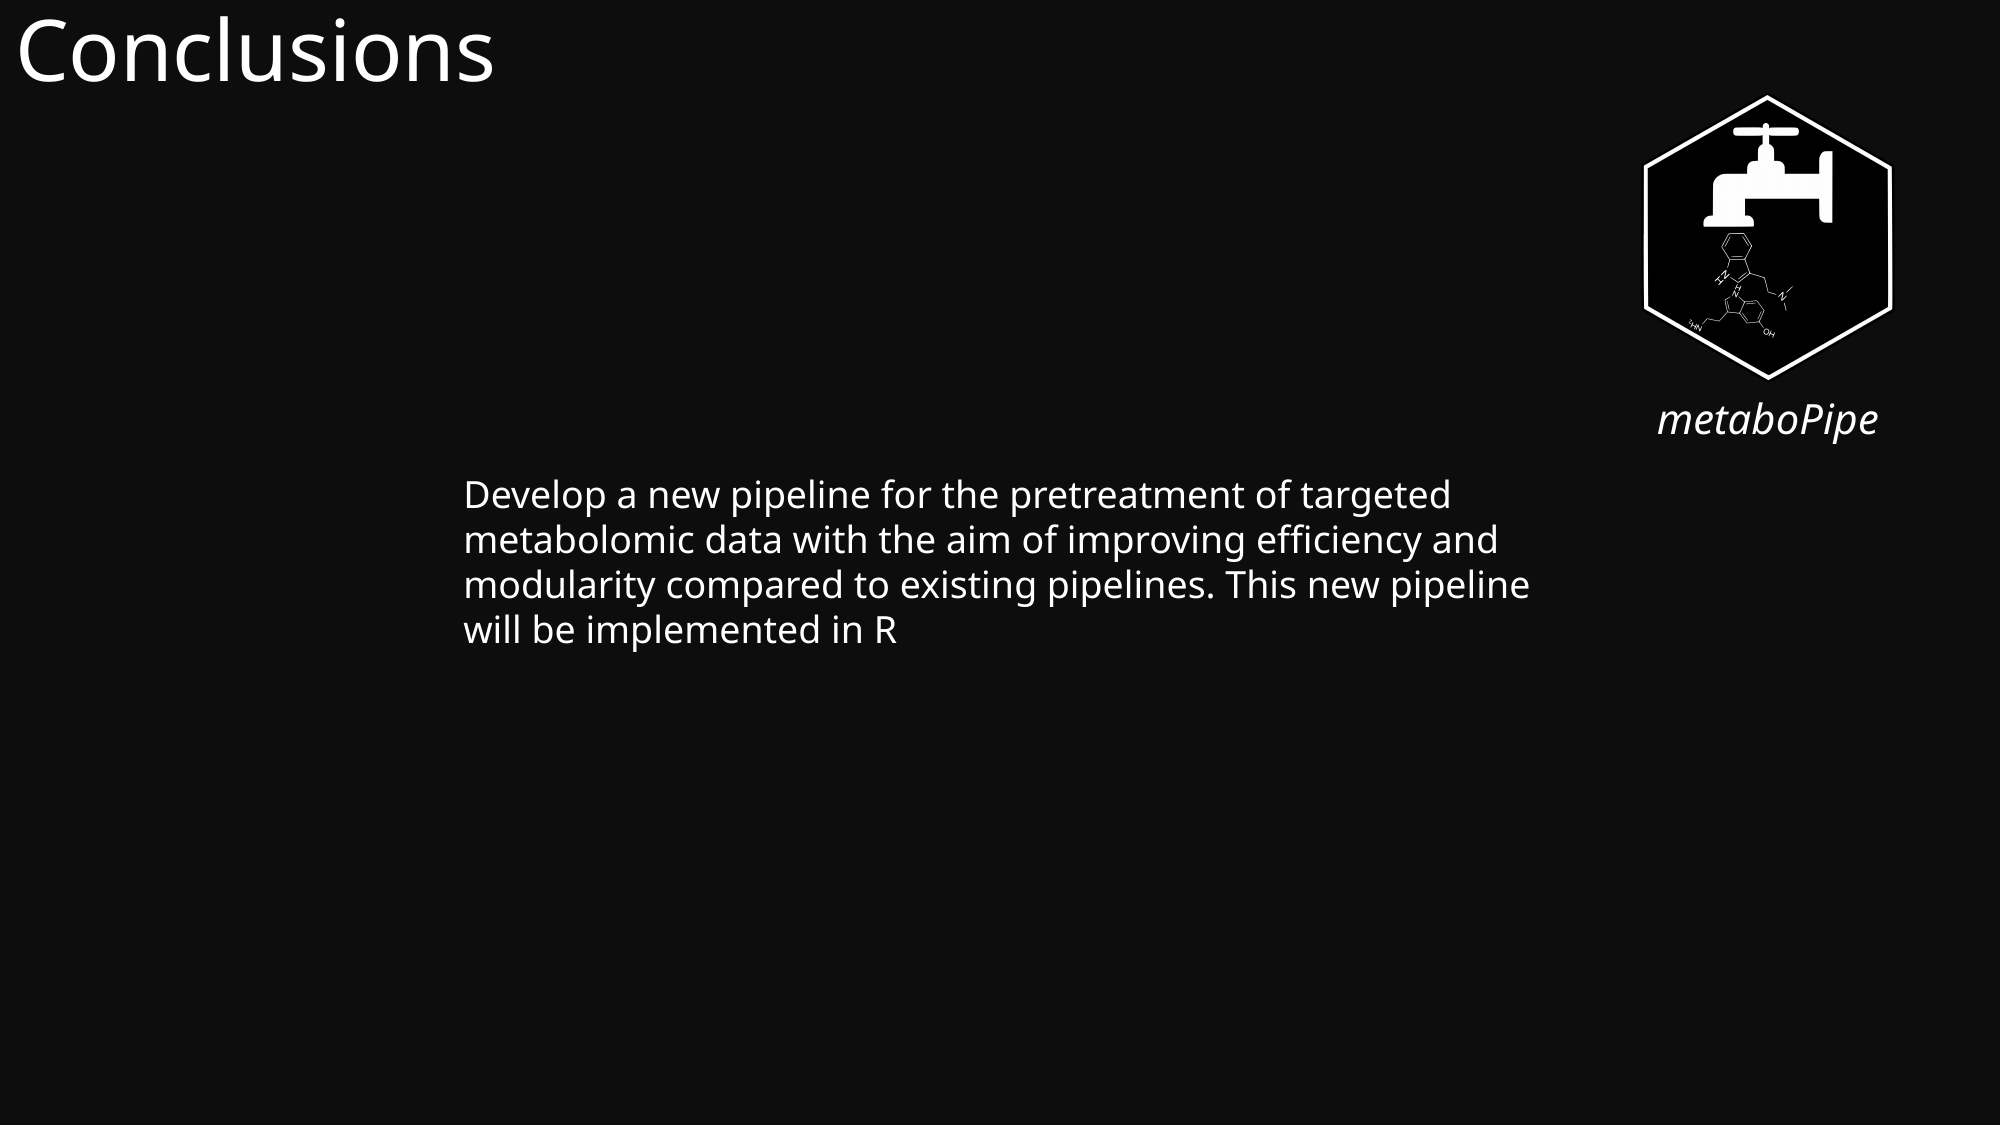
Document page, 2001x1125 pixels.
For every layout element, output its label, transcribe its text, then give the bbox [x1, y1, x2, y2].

title Conclusions [0, 0, 1115, 108]
text_box metaboPipe [1626, 382, 1910, 460]
picture [1641, 91, 1895, 383]
text_box Develop a new pipeline for the pretreatment of targeted metabolomic data with the aim of improving efficiency and modularity compared to existing pipelines. This new pipeline will be implemented in R [448, 463, 1552, 659]
